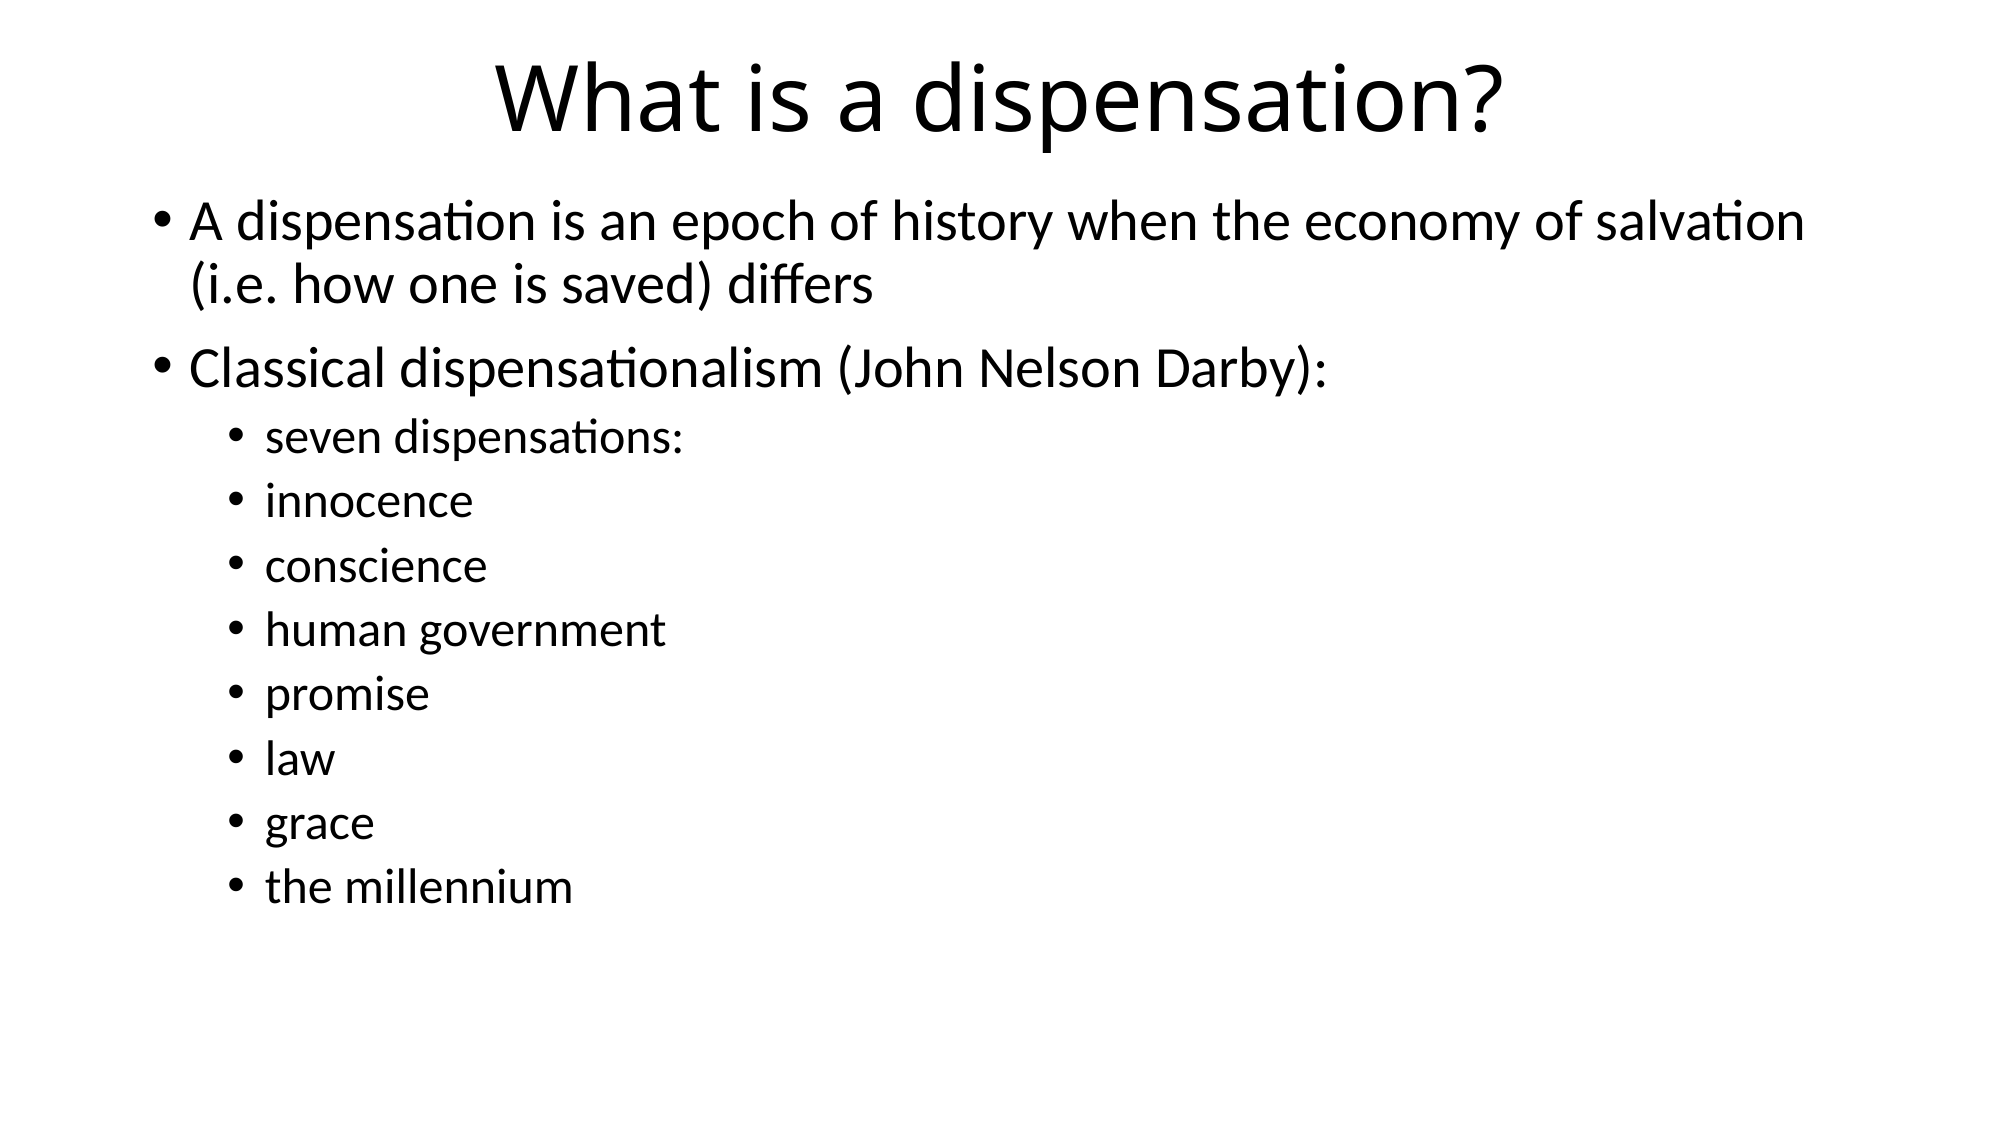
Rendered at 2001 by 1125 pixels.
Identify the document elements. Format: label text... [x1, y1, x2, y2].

title What is a dispensation? [137, 21, 1863, 182]
list A dispensation is an epoch of history when the economy of salvation (i.e. how one is saved) differs Classical dispensationalism (John Nelson Darby): seven dispensations: innocence conscience human government promise law grace the millennium [137, 182, 1863, 1014]
